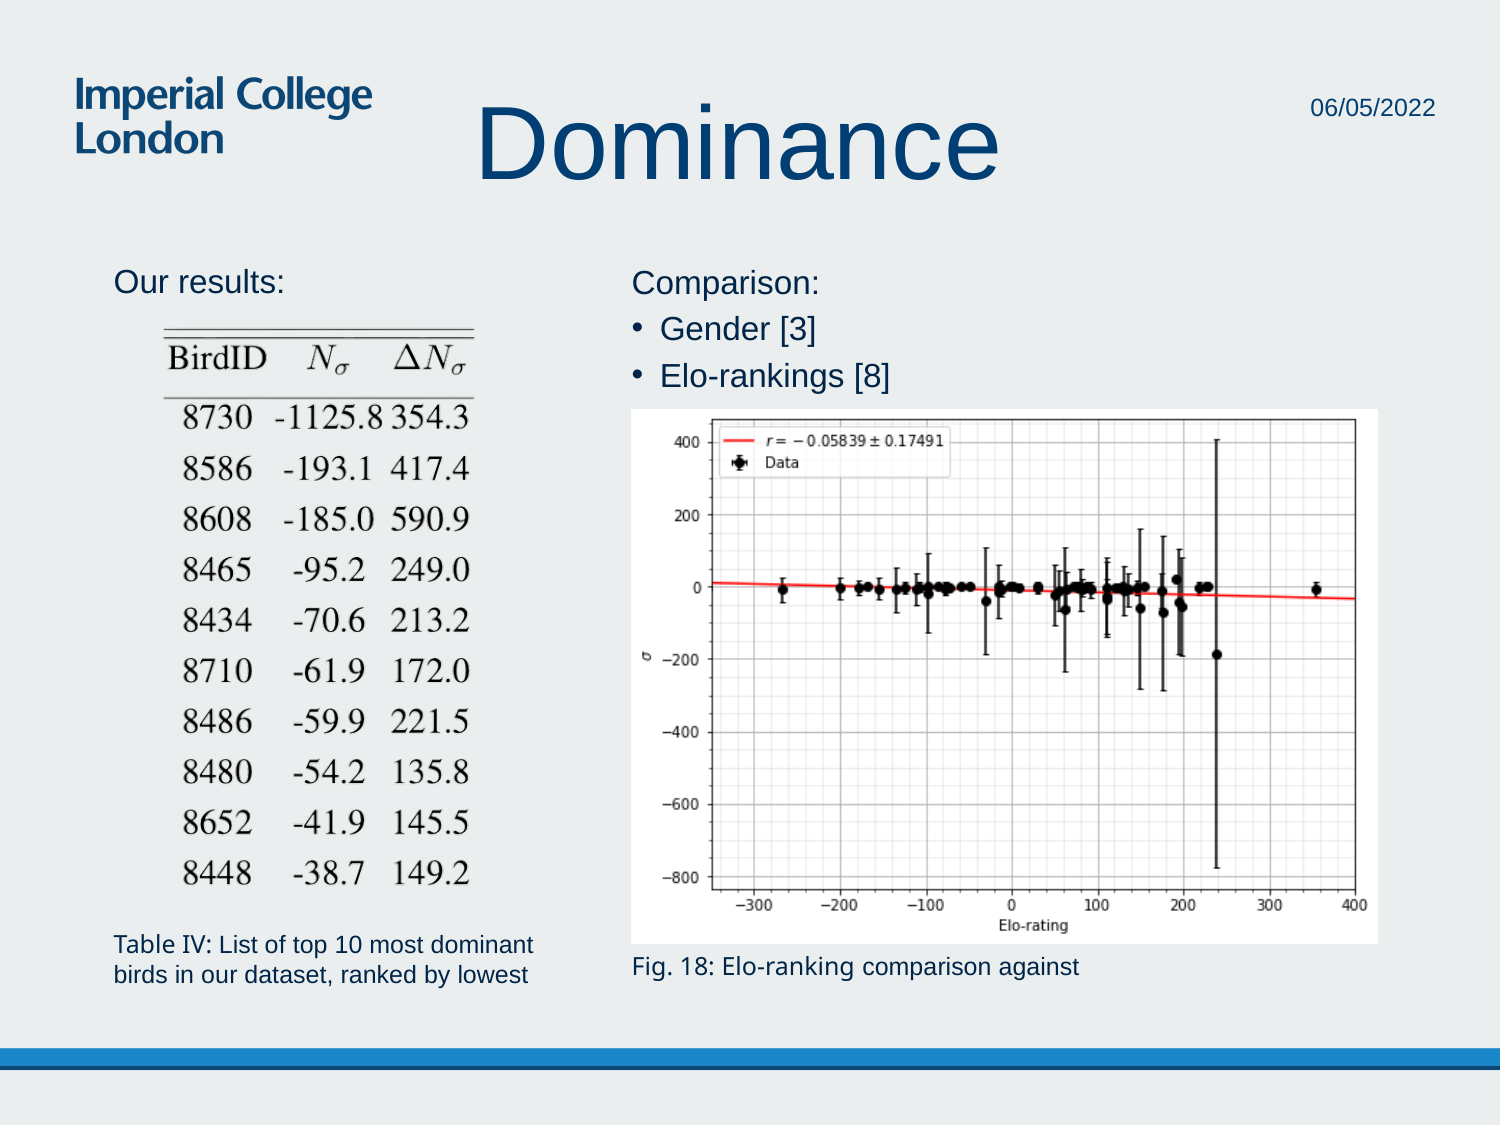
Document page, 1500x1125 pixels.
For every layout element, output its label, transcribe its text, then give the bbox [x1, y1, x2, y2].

list Comparison: Gender [3] Elo-rankings [8] [631, 260, 1031, 401]
title Dominance [474, 45, 1026, 223]
picture [0, 0, 1500, 1125]
text_box Our results: [113, 260, 434, 317]
text_box 06/05/2022 [1175, 91, 1437, 134]
